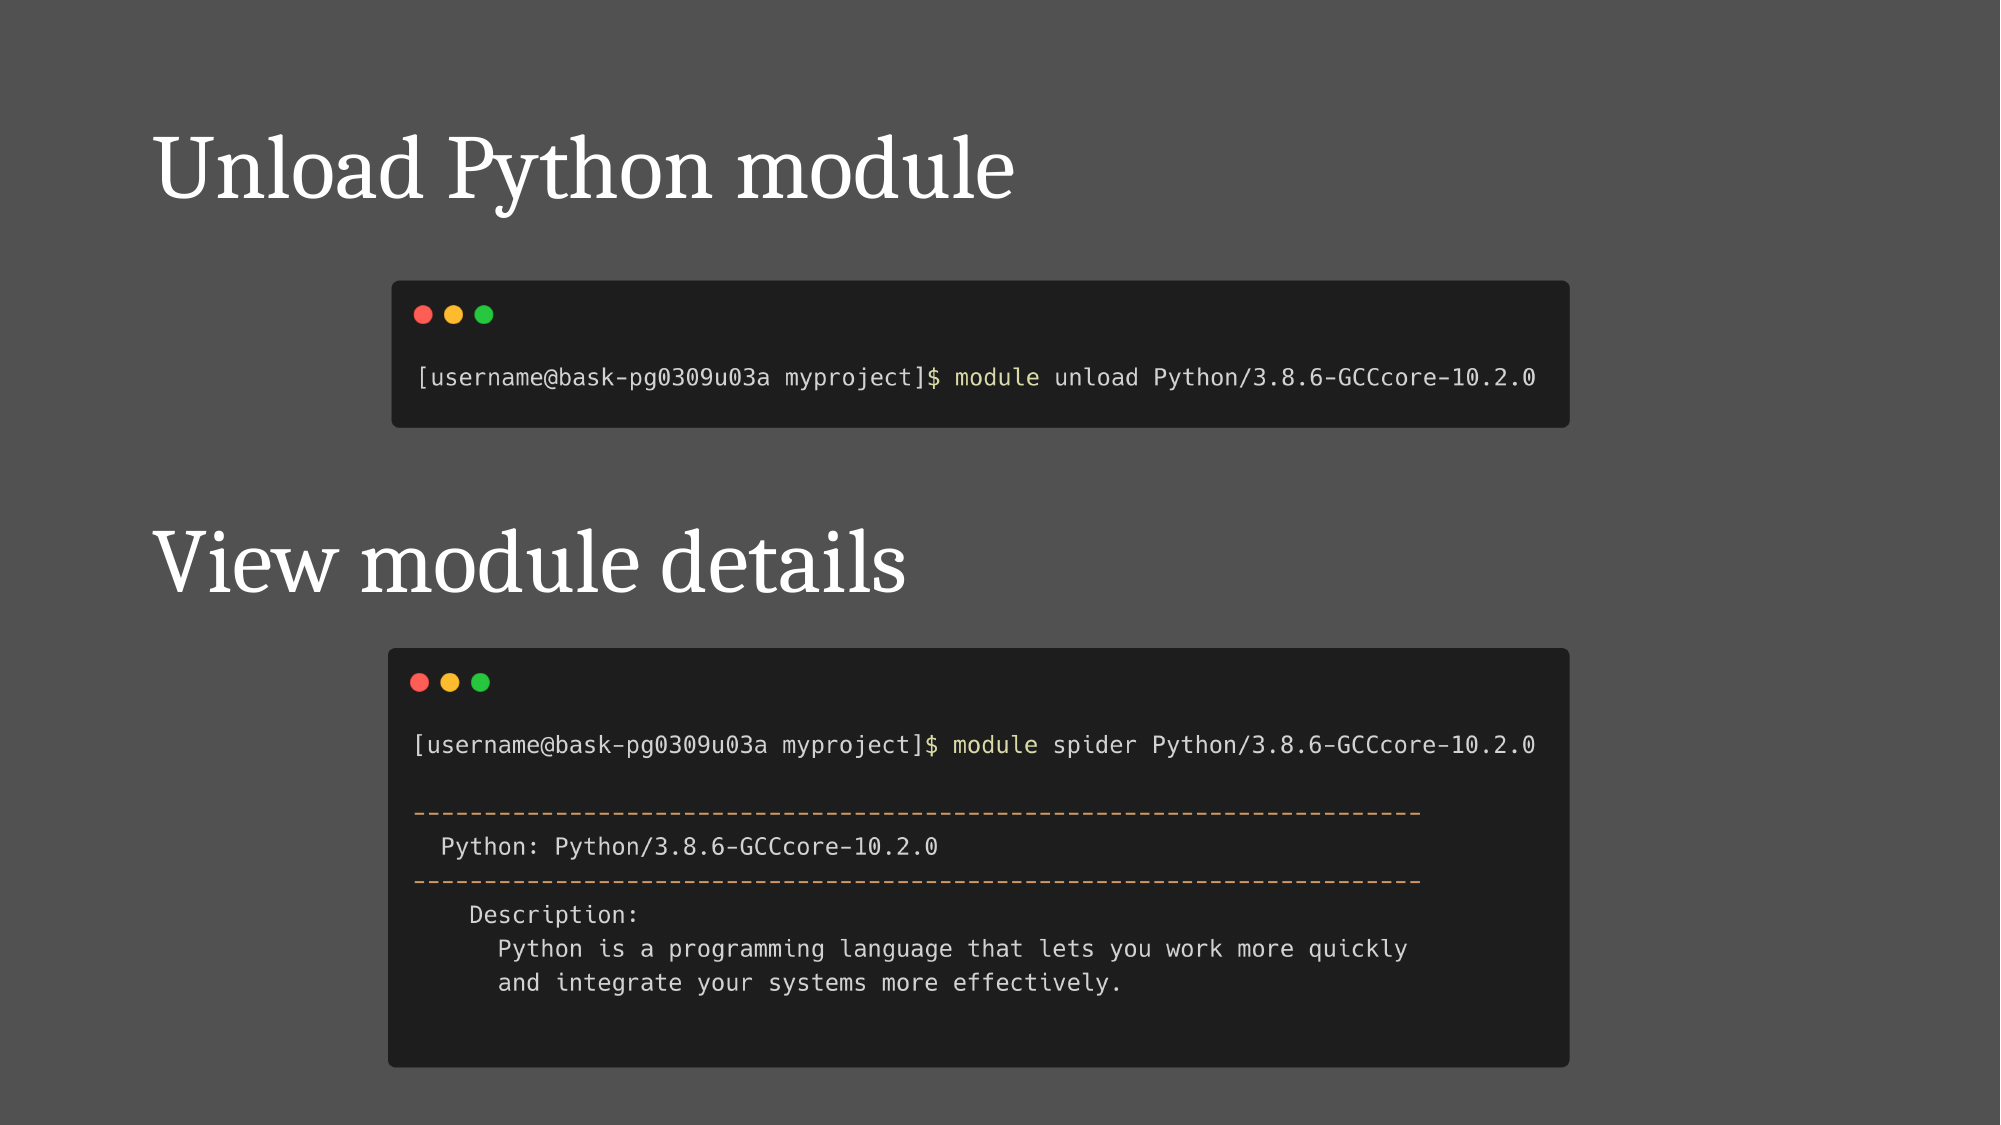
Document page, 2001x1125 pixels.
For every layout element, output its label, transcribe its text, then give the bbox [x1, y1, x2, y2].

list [324, 590, 1633, 1125]
title Unload Python module [137, 59, 1863, 278]
picture [328, 223, 1633, 485]
text_box View module details [137, 453, 1863, 672]
